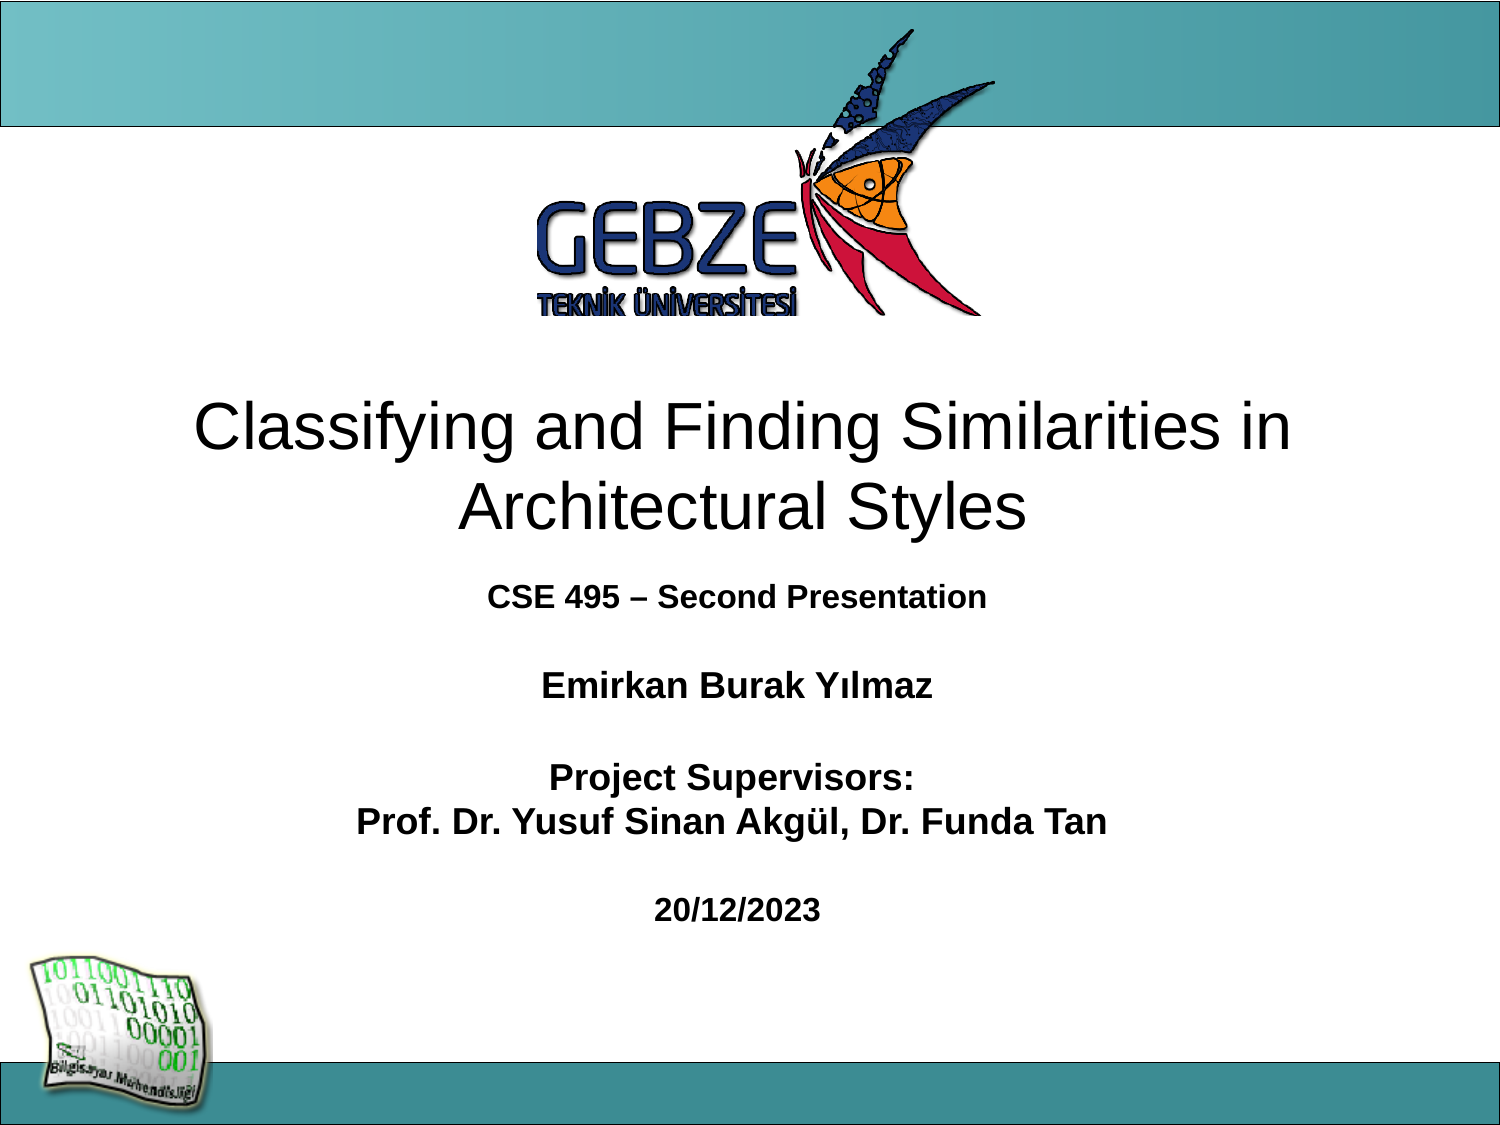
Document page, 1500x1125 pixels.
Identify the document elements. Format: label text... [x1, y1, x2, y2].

subtitle CSE 495 – Second Presentation Emirkan Burak Yılmaz Project Supervisors: Prof. Dr. Yusuf Sinan Akgül, Dr. Funda Tan 20/12/2023 [212, 575, 1263, 988]
title Classifying and Finding Similarities in Architectural Styles [24, 362, 1463, 563]
picture [537, 29, 995, 316]
picture [24, 937, 213, 1125]
